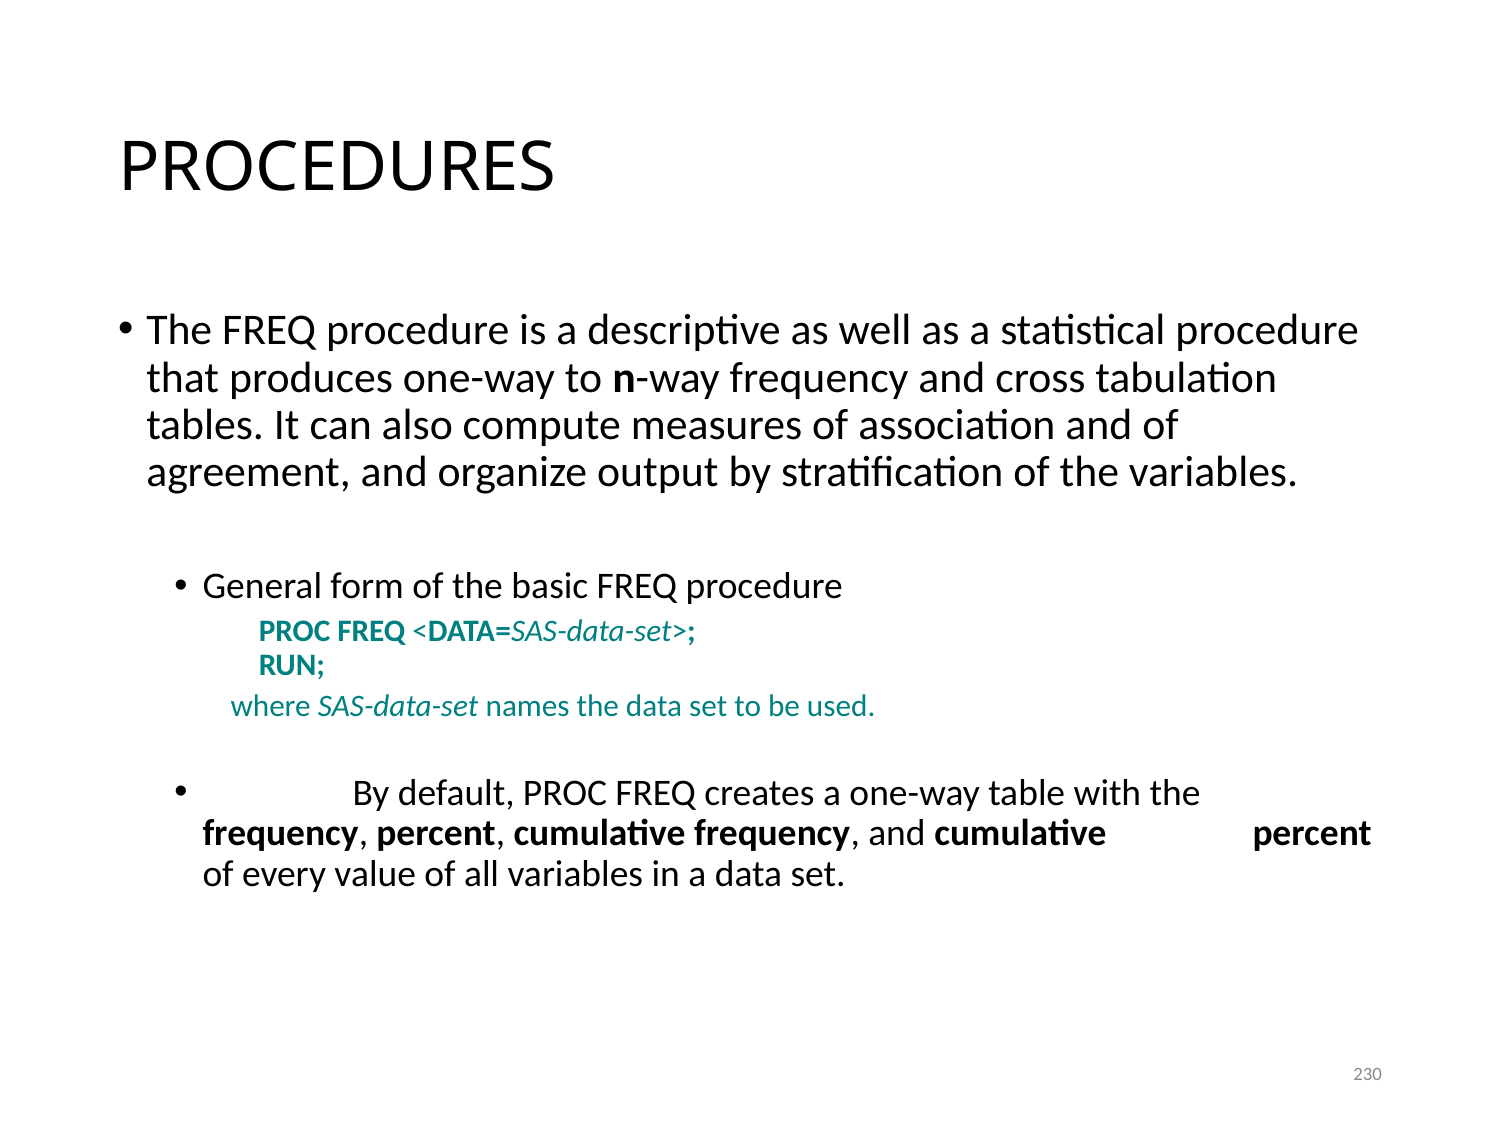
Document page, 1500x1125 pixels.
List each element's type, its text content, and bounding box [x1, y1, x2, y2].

slide_number 230 [1059, 1042, 1397, 1103]
list The FREQ procedure is a descriptive as well as a statistical procedure that produces one-way to n-way frequency and cross tabulation tables. It can also compute measures of association and of agreement, and organize output by stratification of the variables. General form of the basic FREQ procedure PROC FREQ <DATA=SAS-data-set>; RUN; where SAS-data-set names the data set to be used. By default, PROC FREQ creates a one-way table with the frequency, percent, cumulative frequency, and cumulative percent of every value of all variables in a data set. [103, 299, 1397, 1014]
title PROCEDURES [103, 59, 1397, 278]
